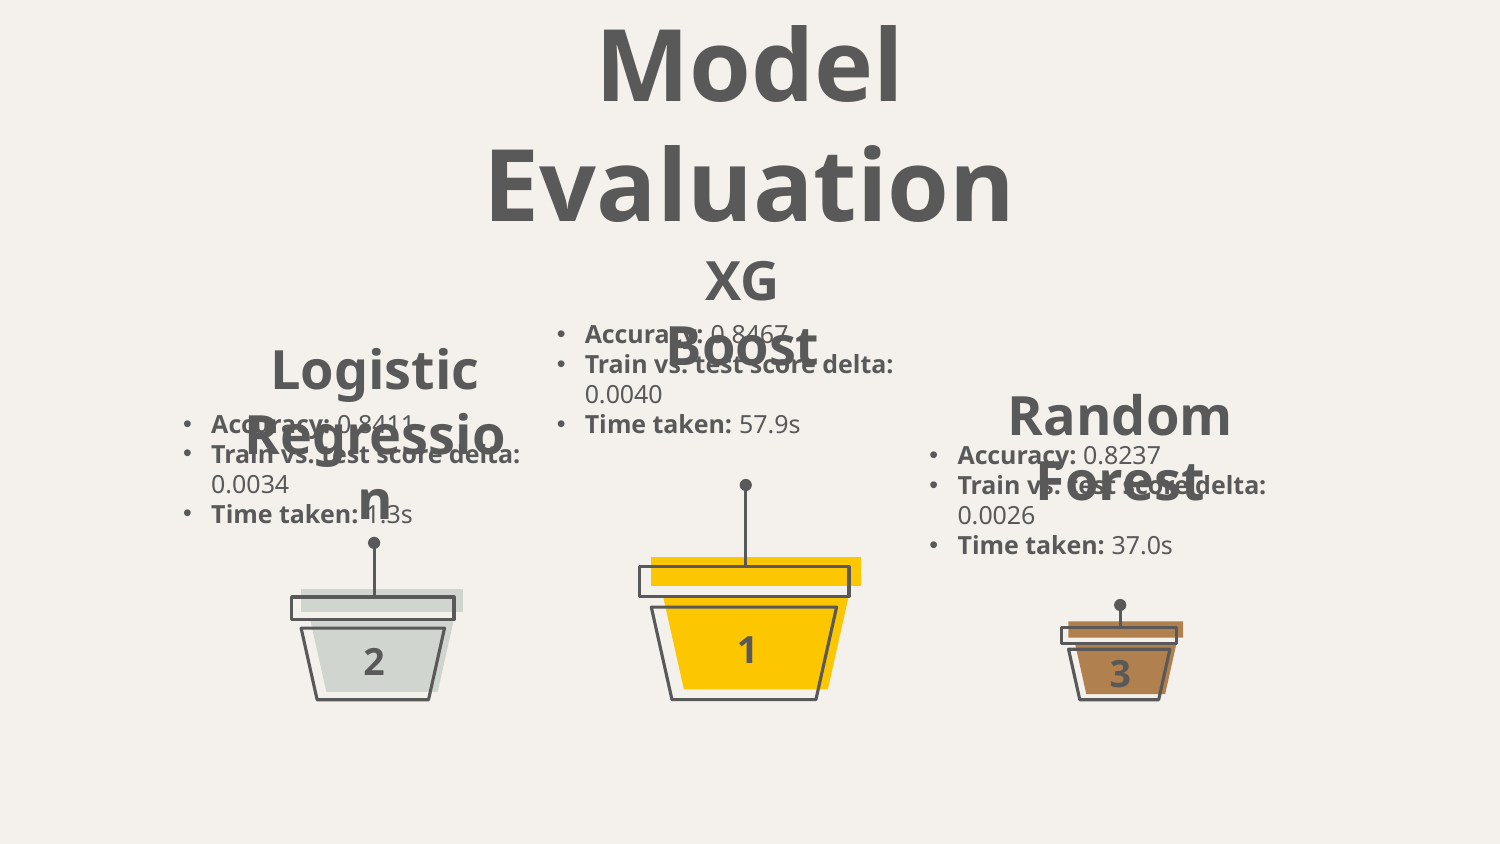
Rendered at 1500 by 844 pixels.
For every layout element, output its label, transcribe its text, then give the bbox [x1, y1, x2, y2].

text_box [638, 484, 861, 700]
subtitle Random Forest [991, 366, 1250, 424]
title Model Evaluation [322, 44, 1178, 200]
subtitle Logistic Regression [226, 320, 524, 393]
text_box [1061, 604, 1184, 701]
subtitle XG Boost [644, 231, 841, 303]
text_box Accuracy: 0.8411 Train vs. test score delta: 0.0034 Time taken: 1.3s [168, 393, 582, 581]
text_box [291, 542, 464, 700]
text_box Accuracy: 0.8467 Train vs. test score delta: 0.0040 Time taken: 57.9s [541, 303, 952, 491]
text_box Accuracy: 0.8237 Train vs. test score delta: 0.0026 Time taken: 37.0s [914, 424, 1325, 612]
